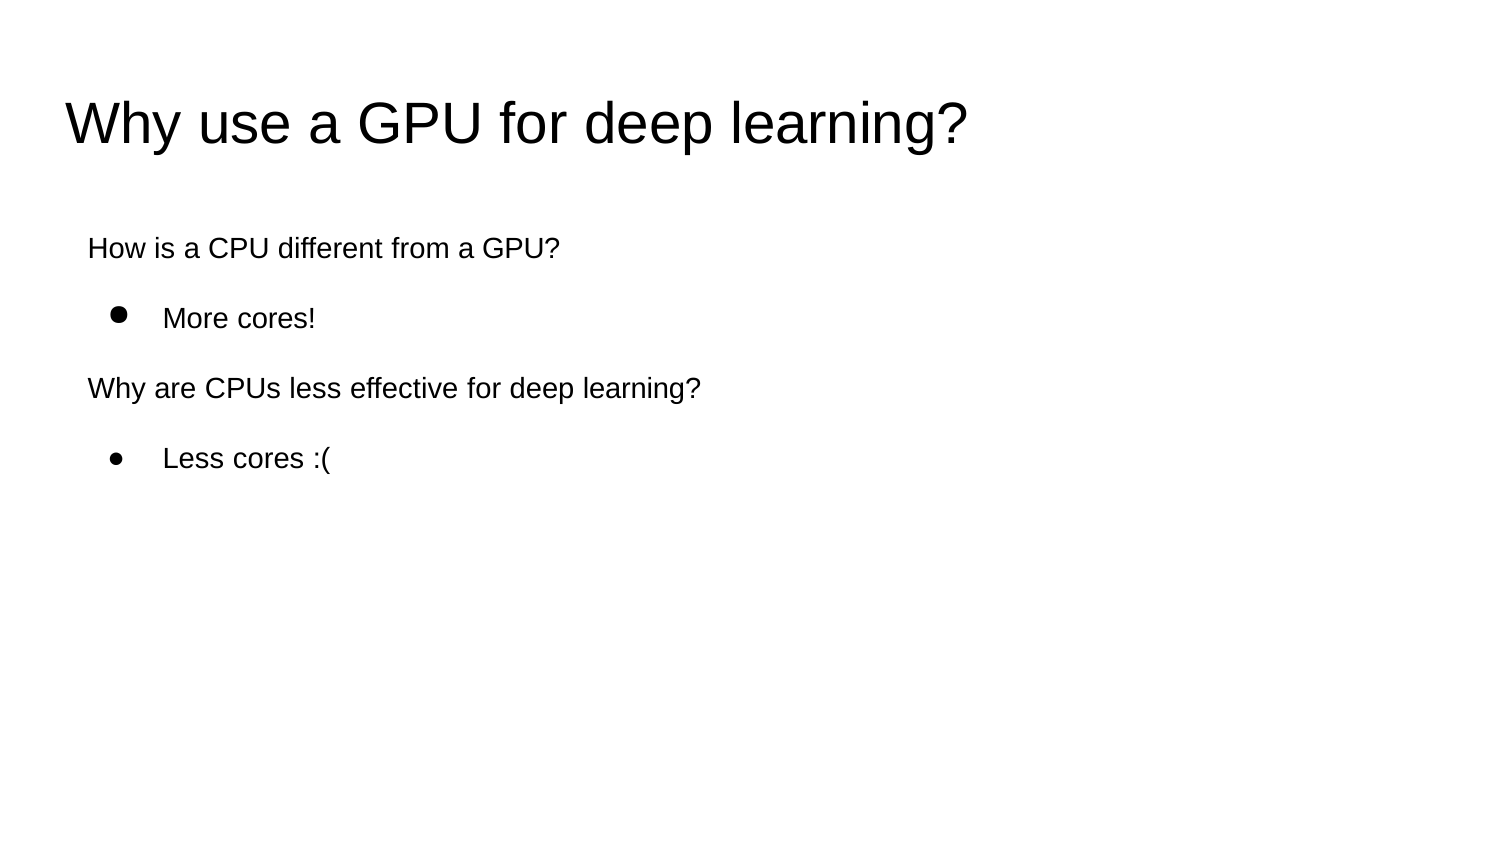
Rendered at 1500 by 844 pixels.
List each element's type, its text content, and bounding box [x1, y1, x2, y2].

title Why use a GPU for deep learning? [63, 82, 1332, 226]
text_box How is a CPU different from a GPU? More cores! Why are CPUs less effective for deep learning? Less cores :( [85, 226, 702, 475]
